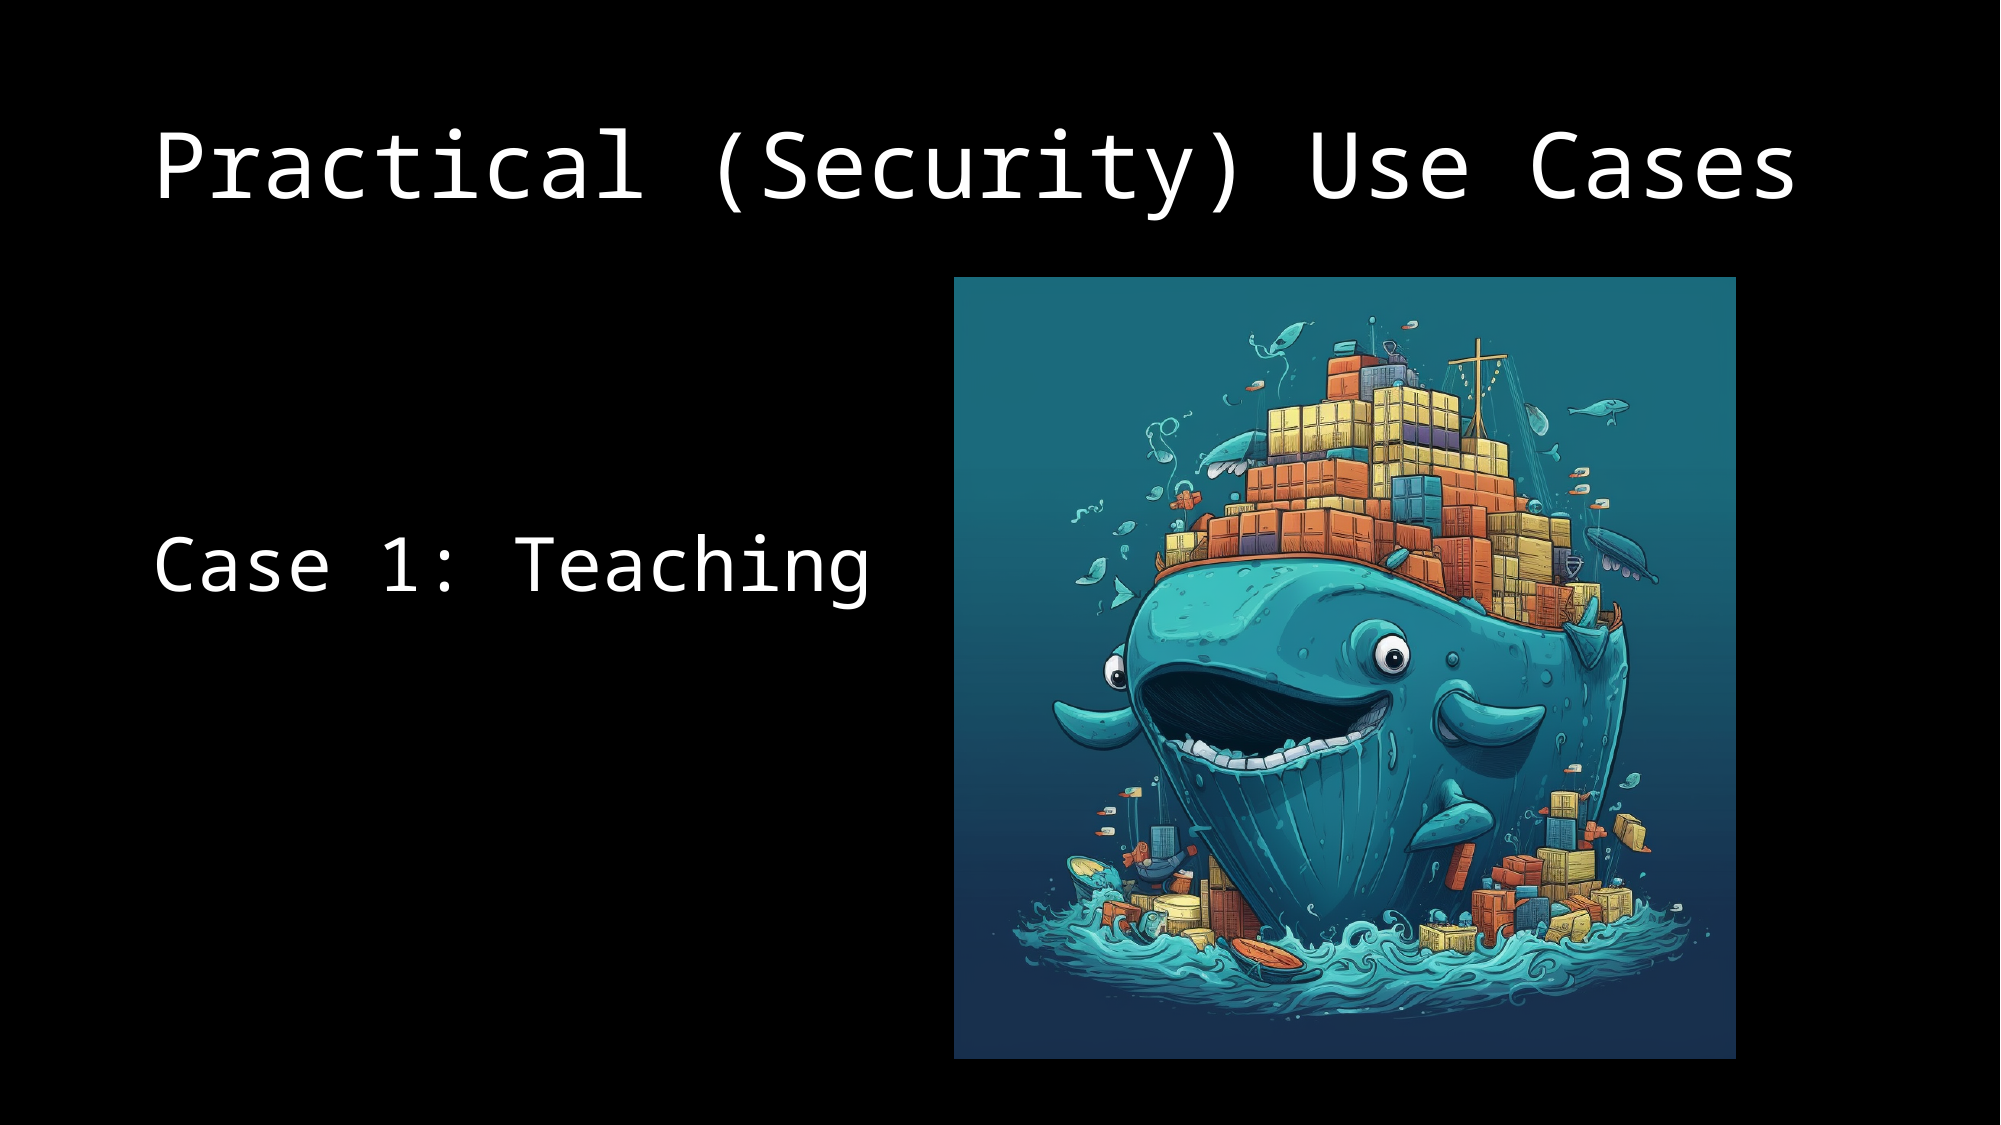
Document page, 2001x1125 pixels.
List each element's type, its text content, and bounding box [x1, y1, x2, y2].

text_box Case 1: Teaching [137, 509, 919, 615]
picture [954, 277, 1736, 1059]
title Practical (Security) Use Cases [137, 59, 1863, 278]
